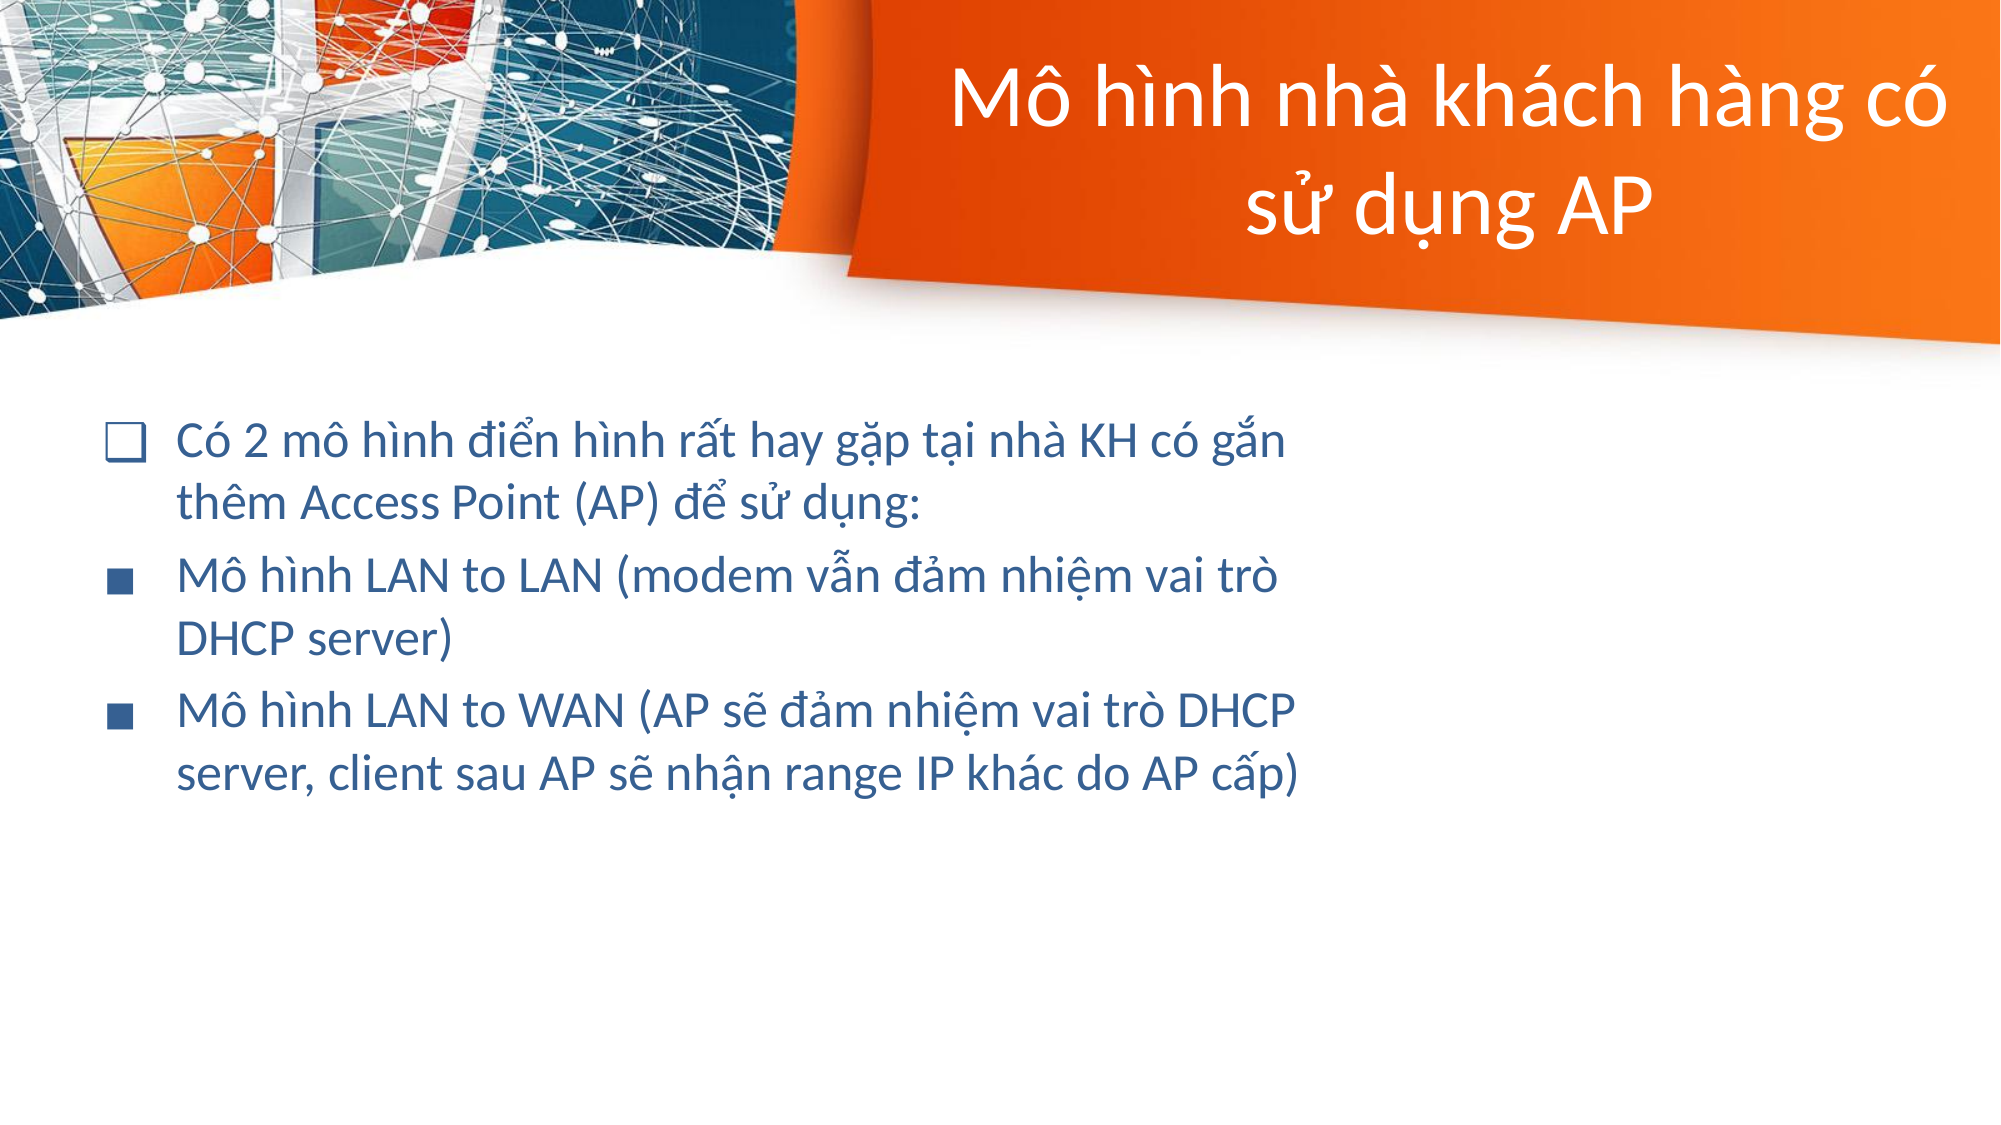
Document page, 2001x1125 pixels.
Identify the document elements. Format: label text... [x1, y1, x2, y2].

picture [0, 0, 2001, 1125]
list Có 2 mô hình điển hình rất hay gặp tại nhà KH có gắn thêm Access Point (AP) để sử dụng: Mô hình LAN to LAN (modem vẫn đảm nhiệm vai trò DHCP server) Mô hình LAN to WAN (AP sẽ đảm nhiệm vai trò DHCP server, client sau AP sẽ nhận range IP khác do AP cấp) [81, 395, 1334, 964]
title Mô hình nhà khách hàng có sử dụng AP [899, 0, 2000, 290]
